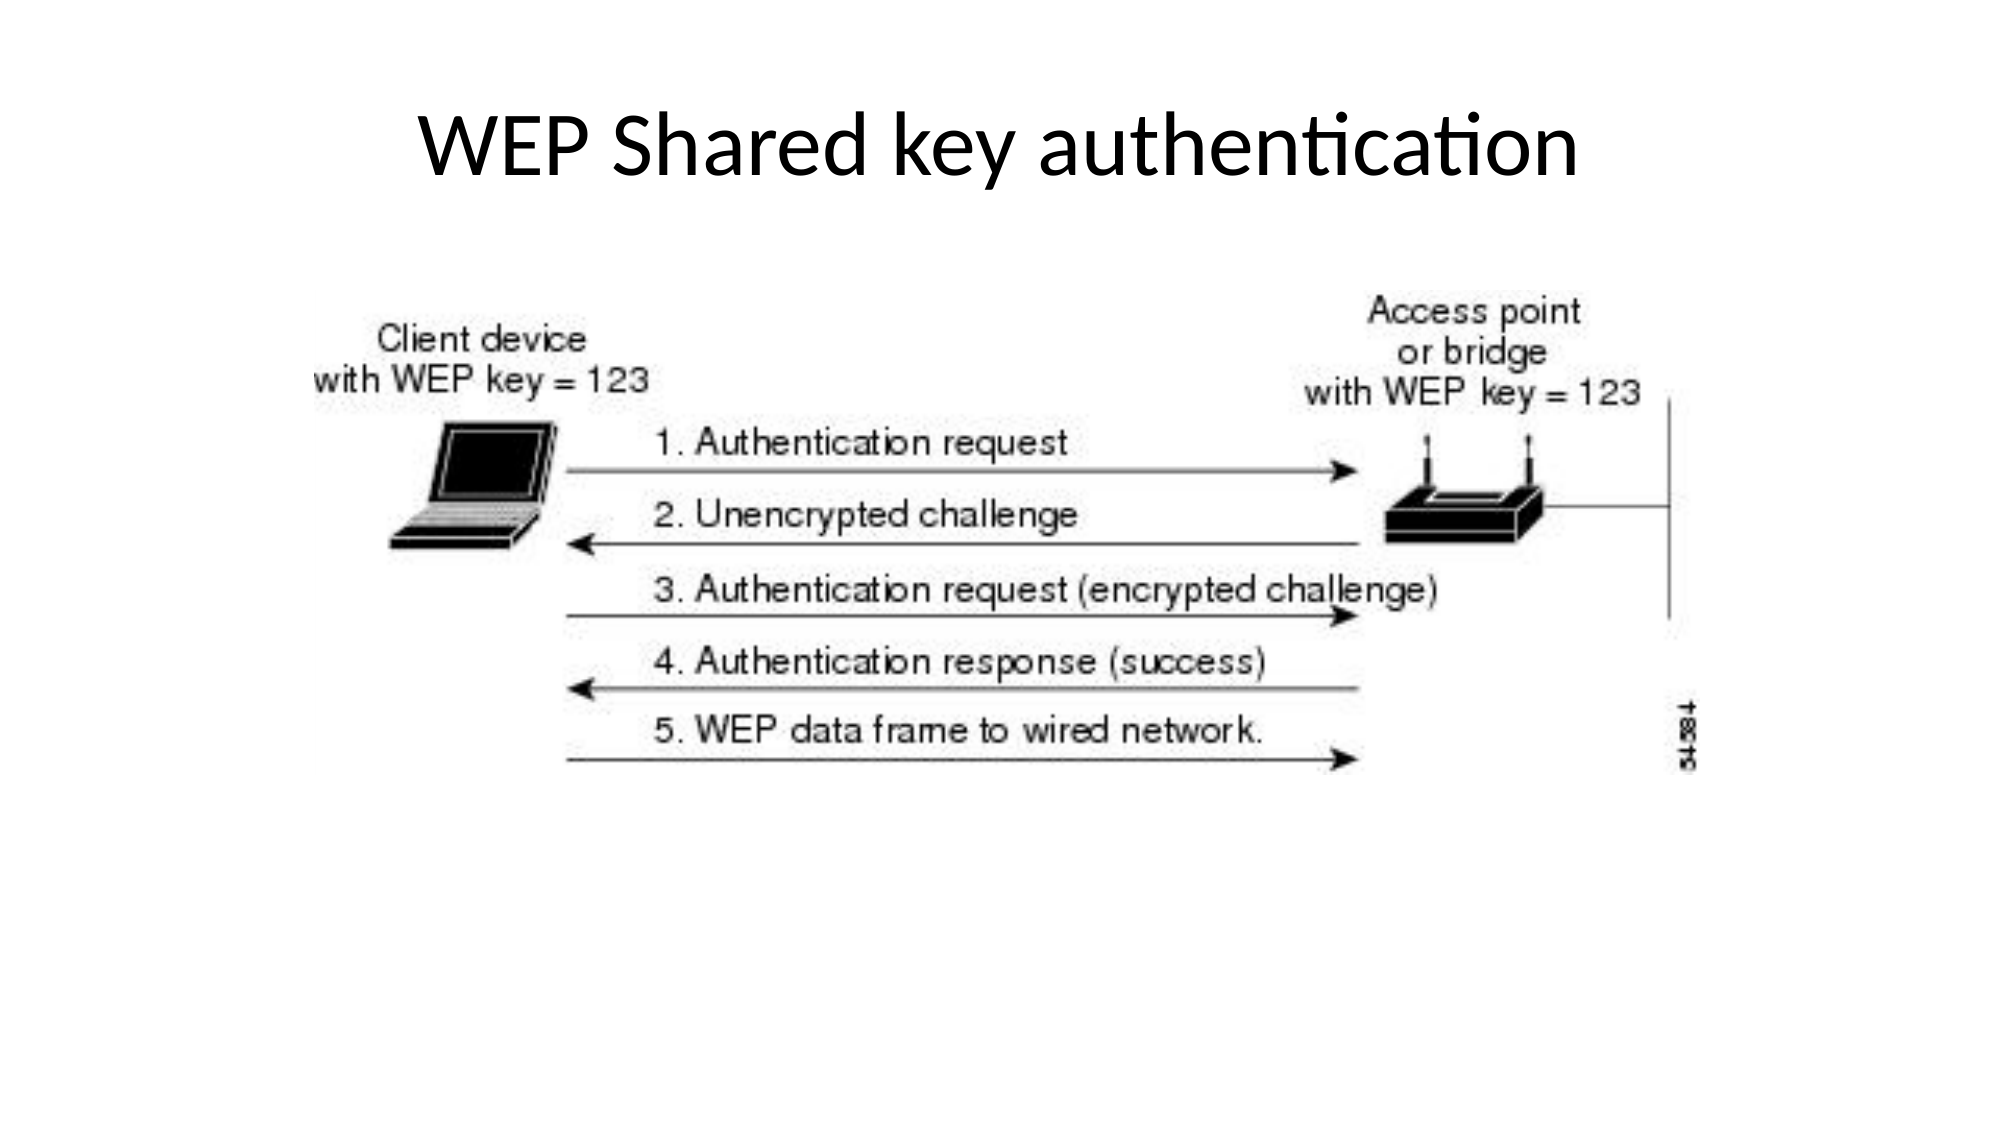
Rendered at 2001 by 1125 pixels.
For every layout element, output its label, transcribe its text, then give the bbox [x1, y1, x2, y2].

picture [314, 290, 1700, 776]
title WEP Shared key authentication [99, 45, 1900, 233]
